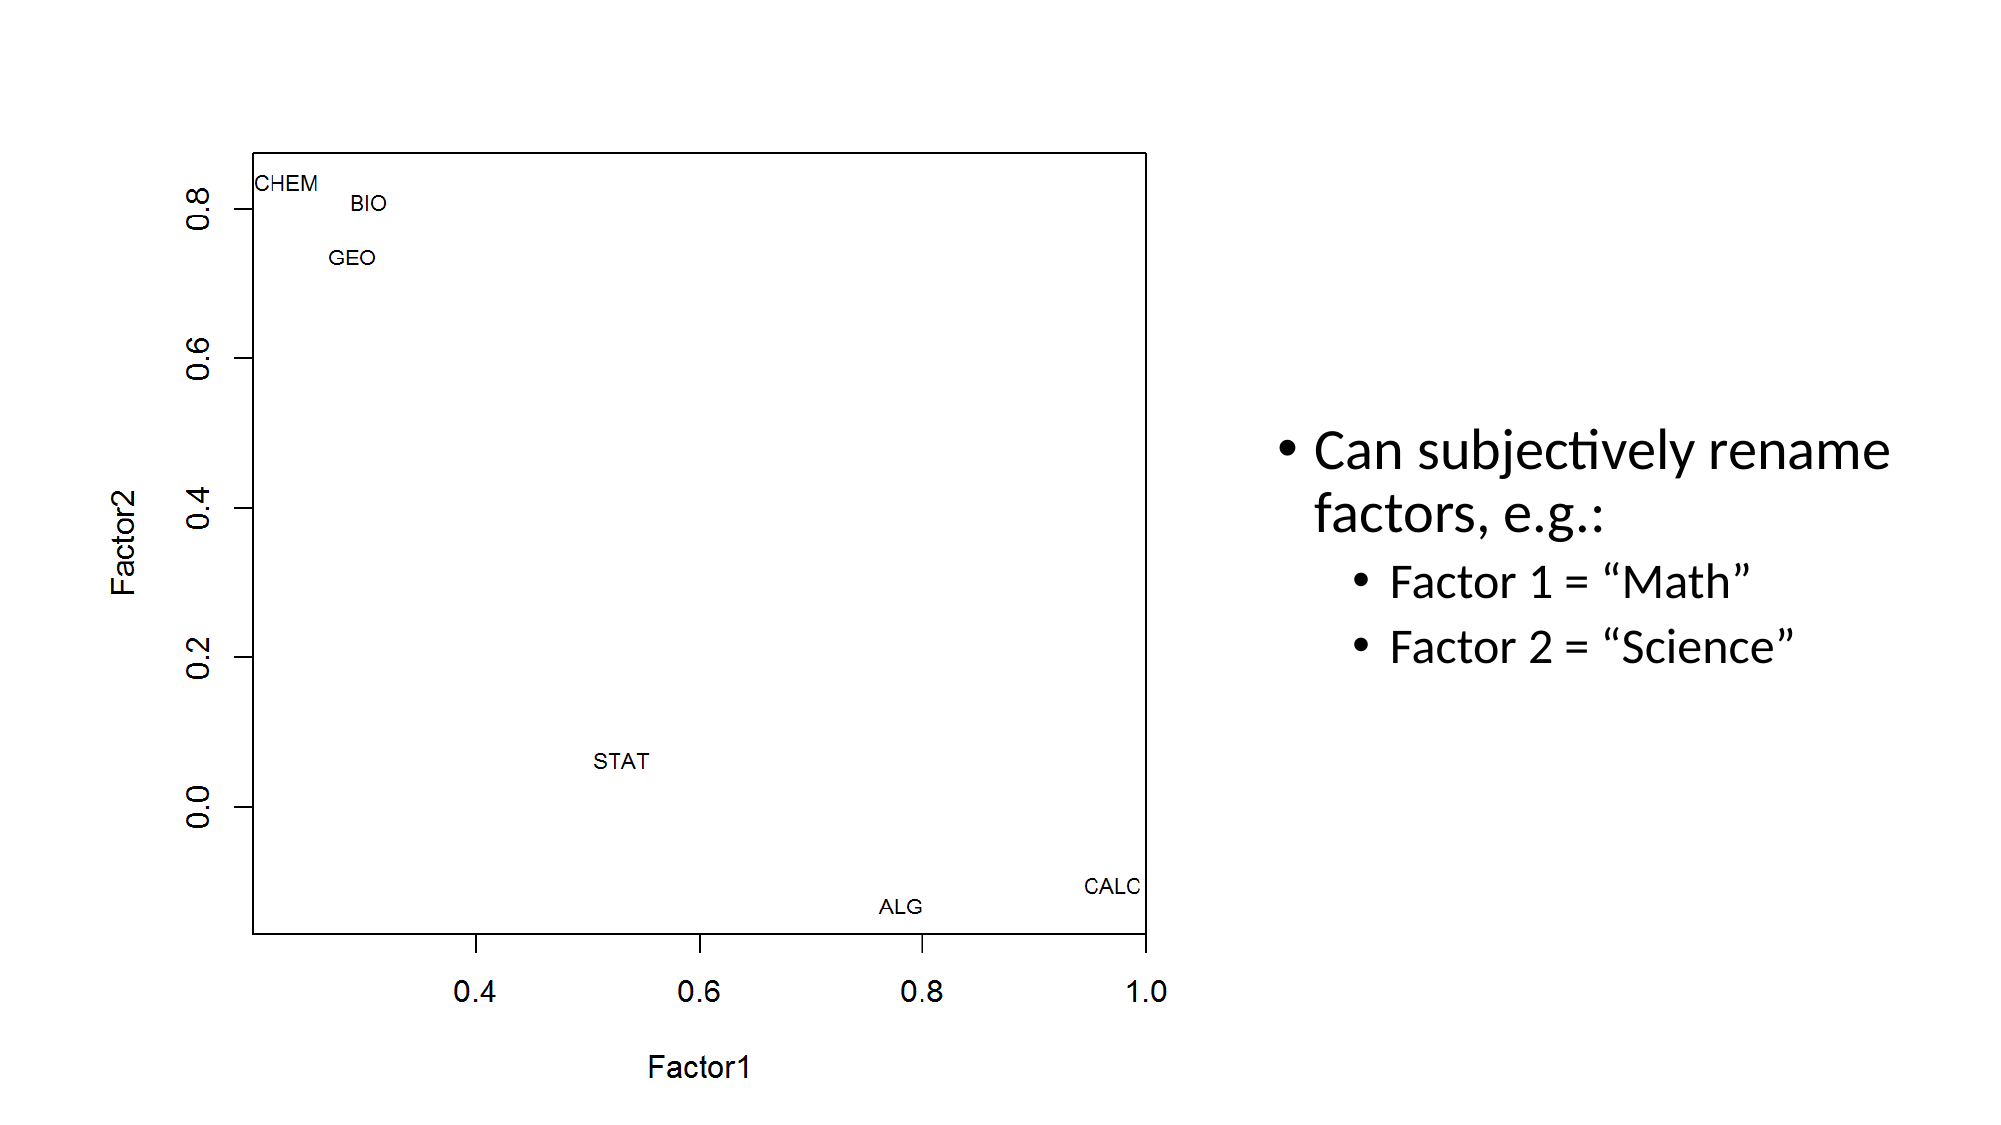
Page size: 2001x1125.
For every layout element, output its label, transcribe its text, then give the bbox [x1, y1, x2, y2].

list Can subjectively rename factors, e.g.: Factor 1 = “Math” Factor 2 = “Science” [1262, 411, 1974, 992]
picture [99, 0, 1225, 1125]
